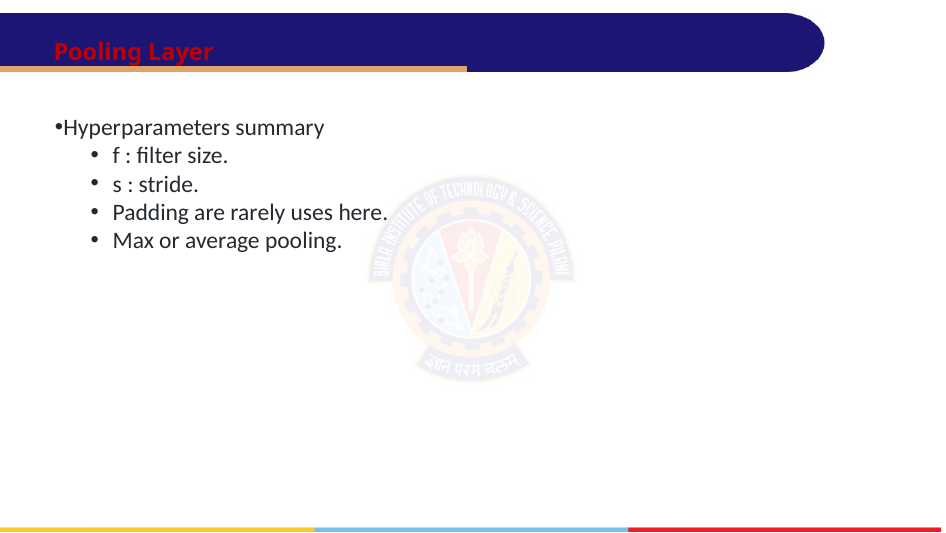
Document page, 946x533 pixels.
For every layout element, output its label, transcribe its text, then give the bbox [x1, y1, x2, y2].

picture [0, 13, 942, 532]
text_box Hyperparameters summary f : filter size. s : stride. Padding are rarely uses here. Max or average pooling. [40, 104, 514, 304]
title Pooling Layer [40, 30, 671, 72]
